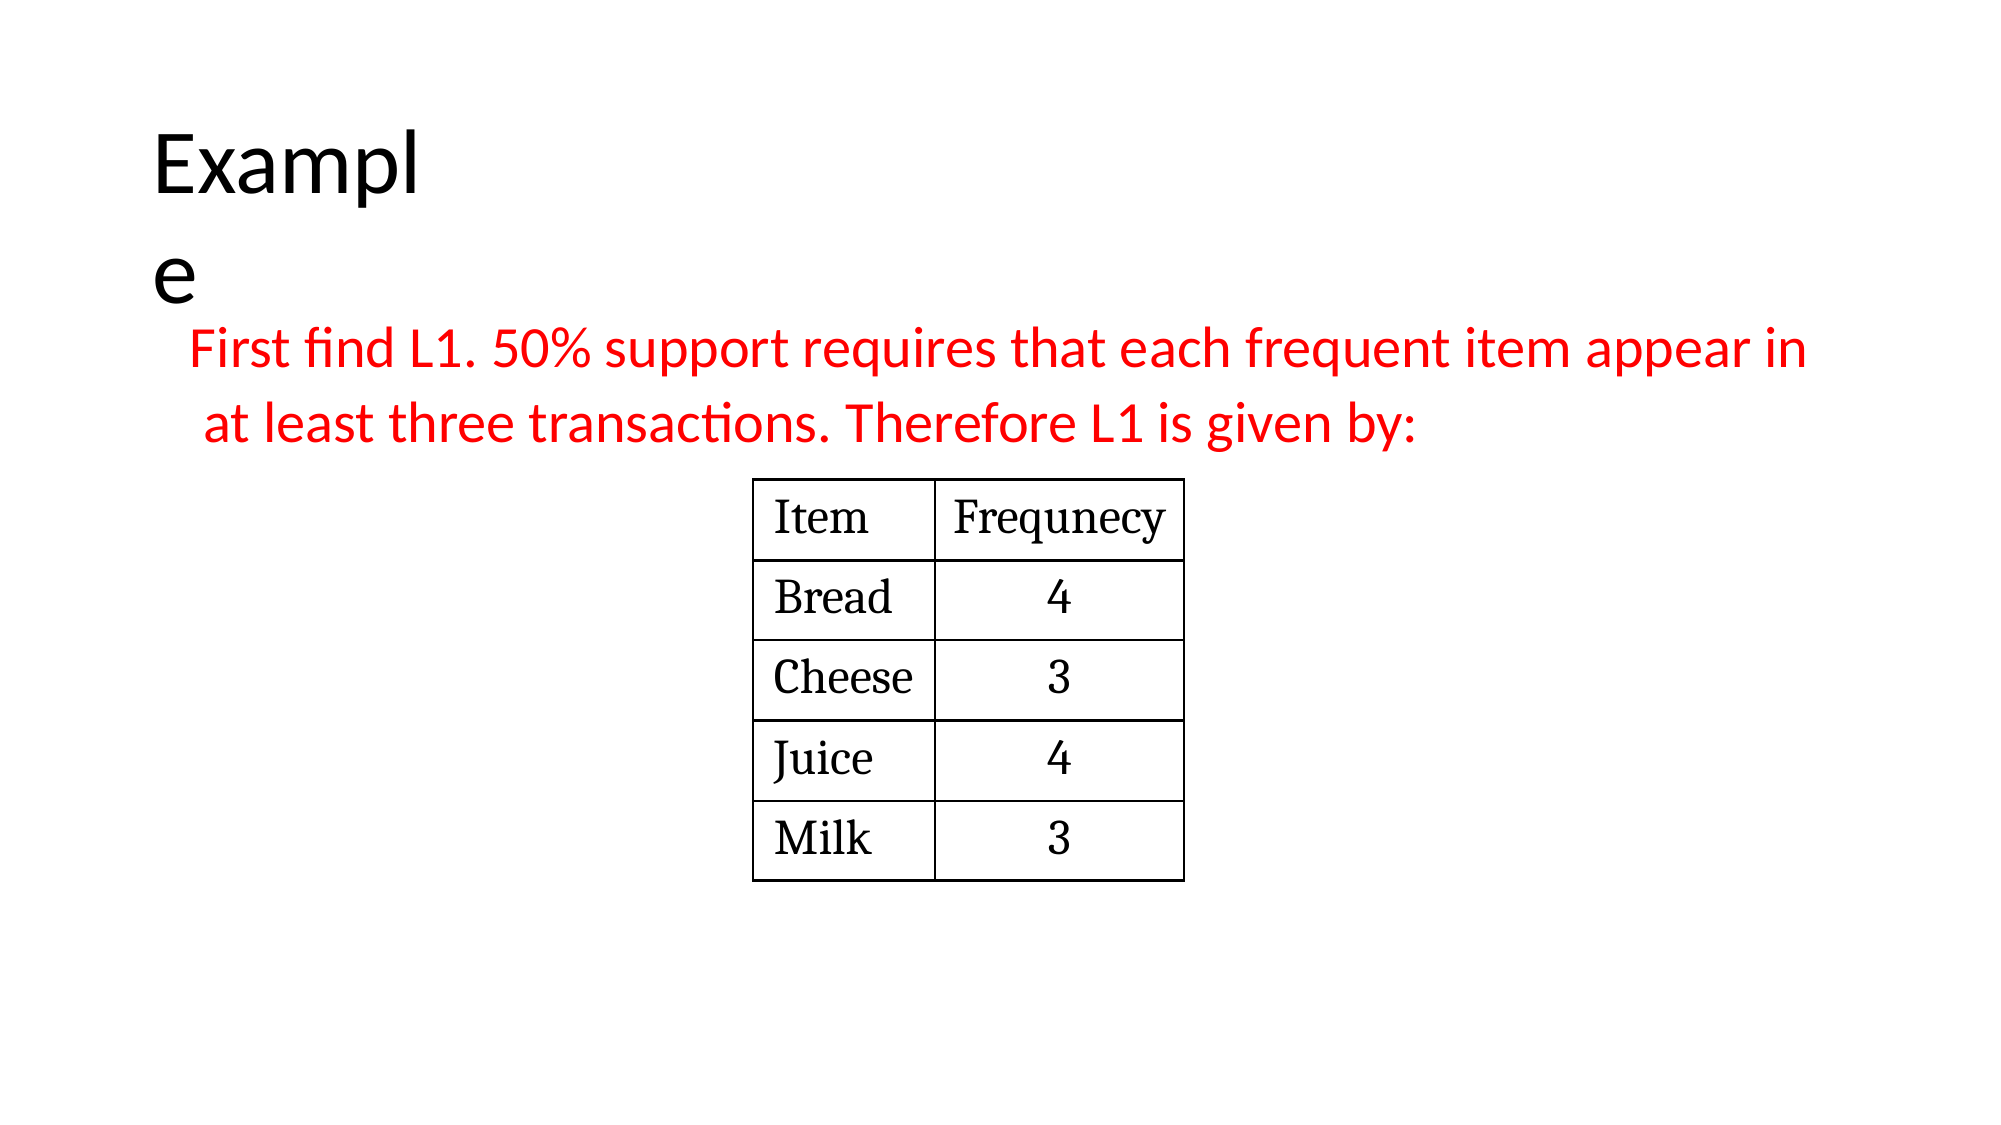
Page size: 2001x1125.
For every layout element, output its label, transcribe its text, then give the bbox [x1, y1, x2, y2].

table_cell 3 [936, 802, 1183, 879]
table_cell Juice [754, 722, 934, 800]
title Example [150, 100, 466, 323]
table_header Frequnecy [936, 481, 1183, 559]
table_cell 4 [936, 562, 1183, 639]
table_cell Bread [754, 562, 934, 639]
table_cell Milk [754, 802, 934, 879]
table_header Item [754, 481, 934, 559]
text_box First find L1. 50% support requires that each frequent item appear in at least three transactions. Therefore L1 is given by: [187, 294, 1816, 454]
table_cell Cheese [754, 641, 934, 719]
table_cell 3 [936, 641, 1183, 719]
table_cell 4 [936, 722, 1183, 800]
